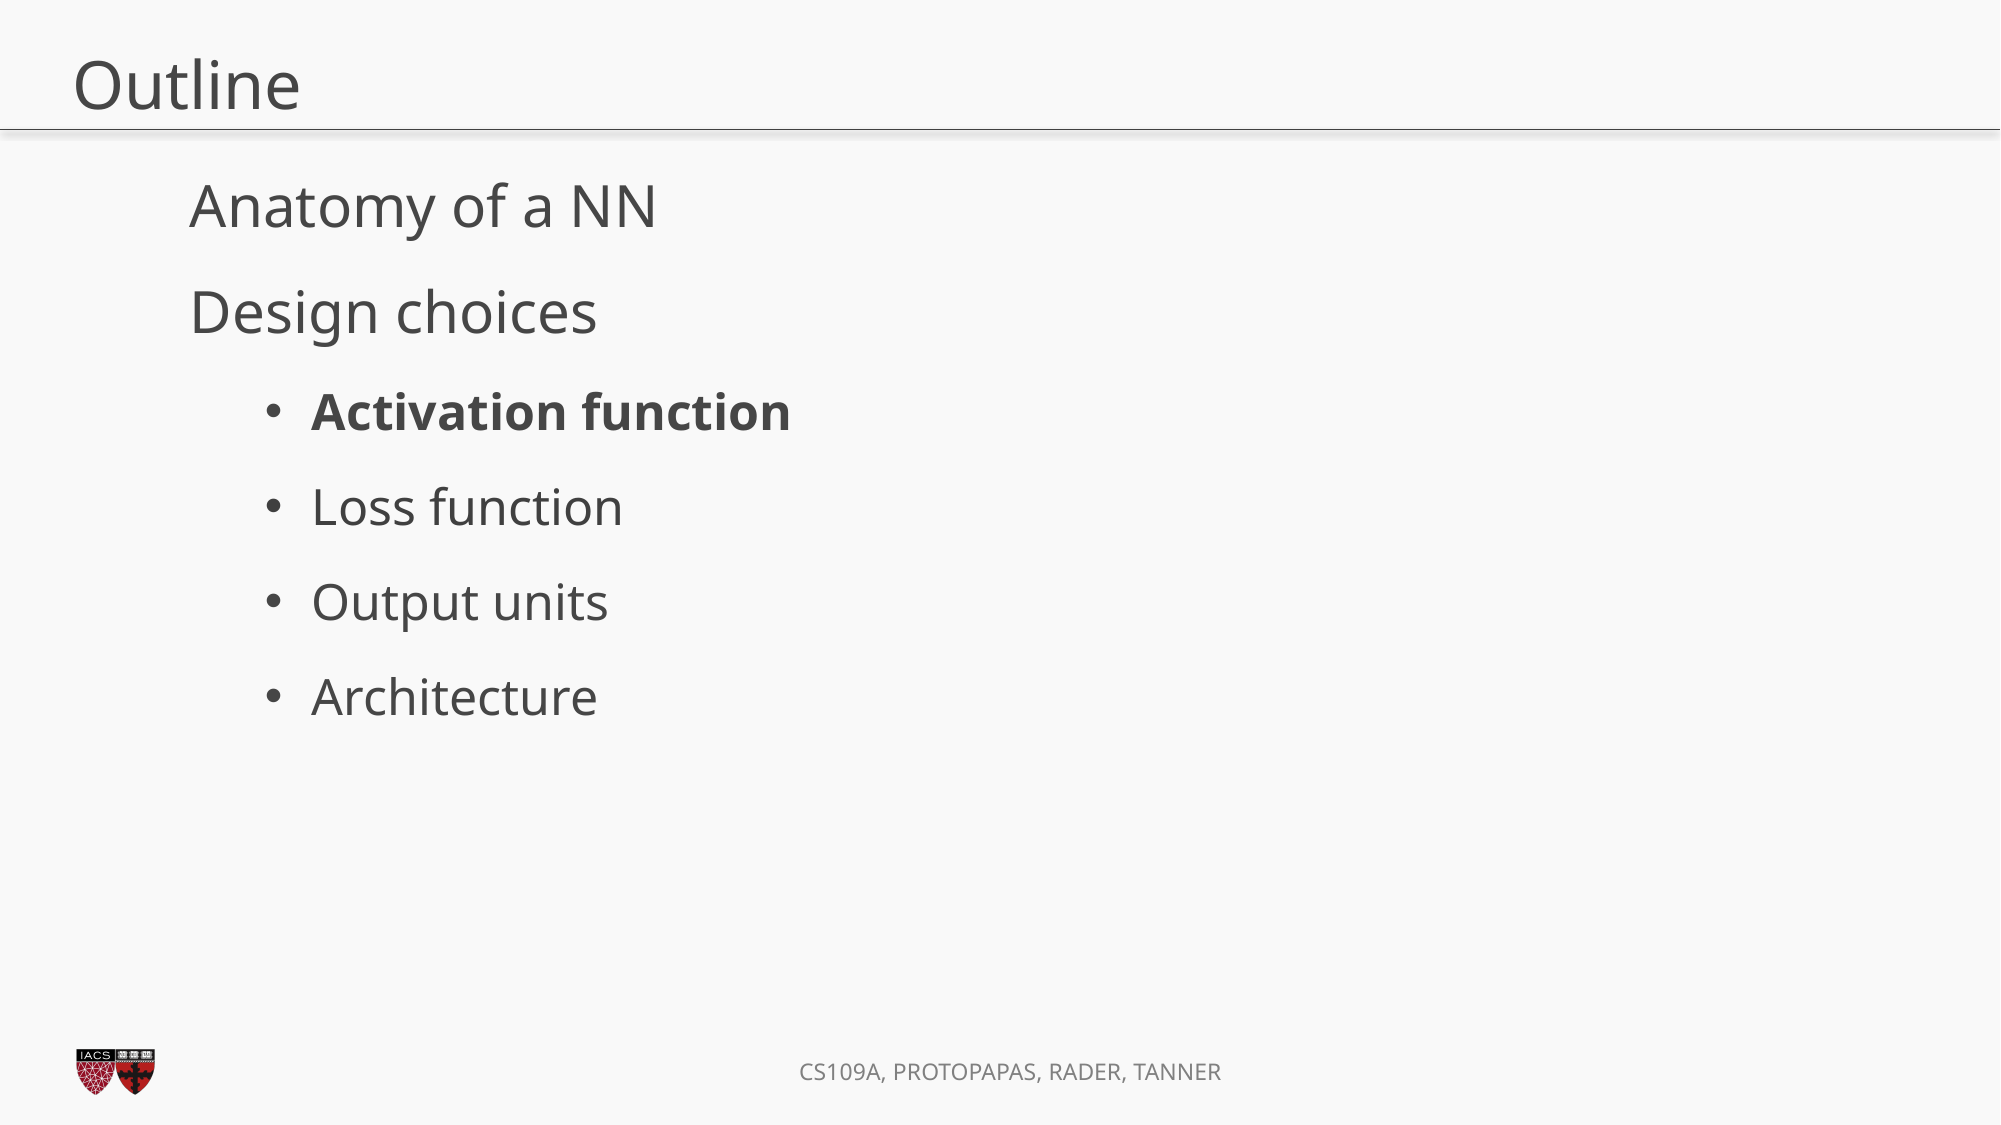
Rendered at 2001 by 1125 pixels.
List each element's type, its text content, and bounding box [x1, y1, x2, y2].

title Outline [57, 35, 1943, 162]
list Anatomy of a NN Design choices Activation function Loss function Output units Architecture [175, 161, 1870, 508]
picture [75, 1049, 155, 1095]
